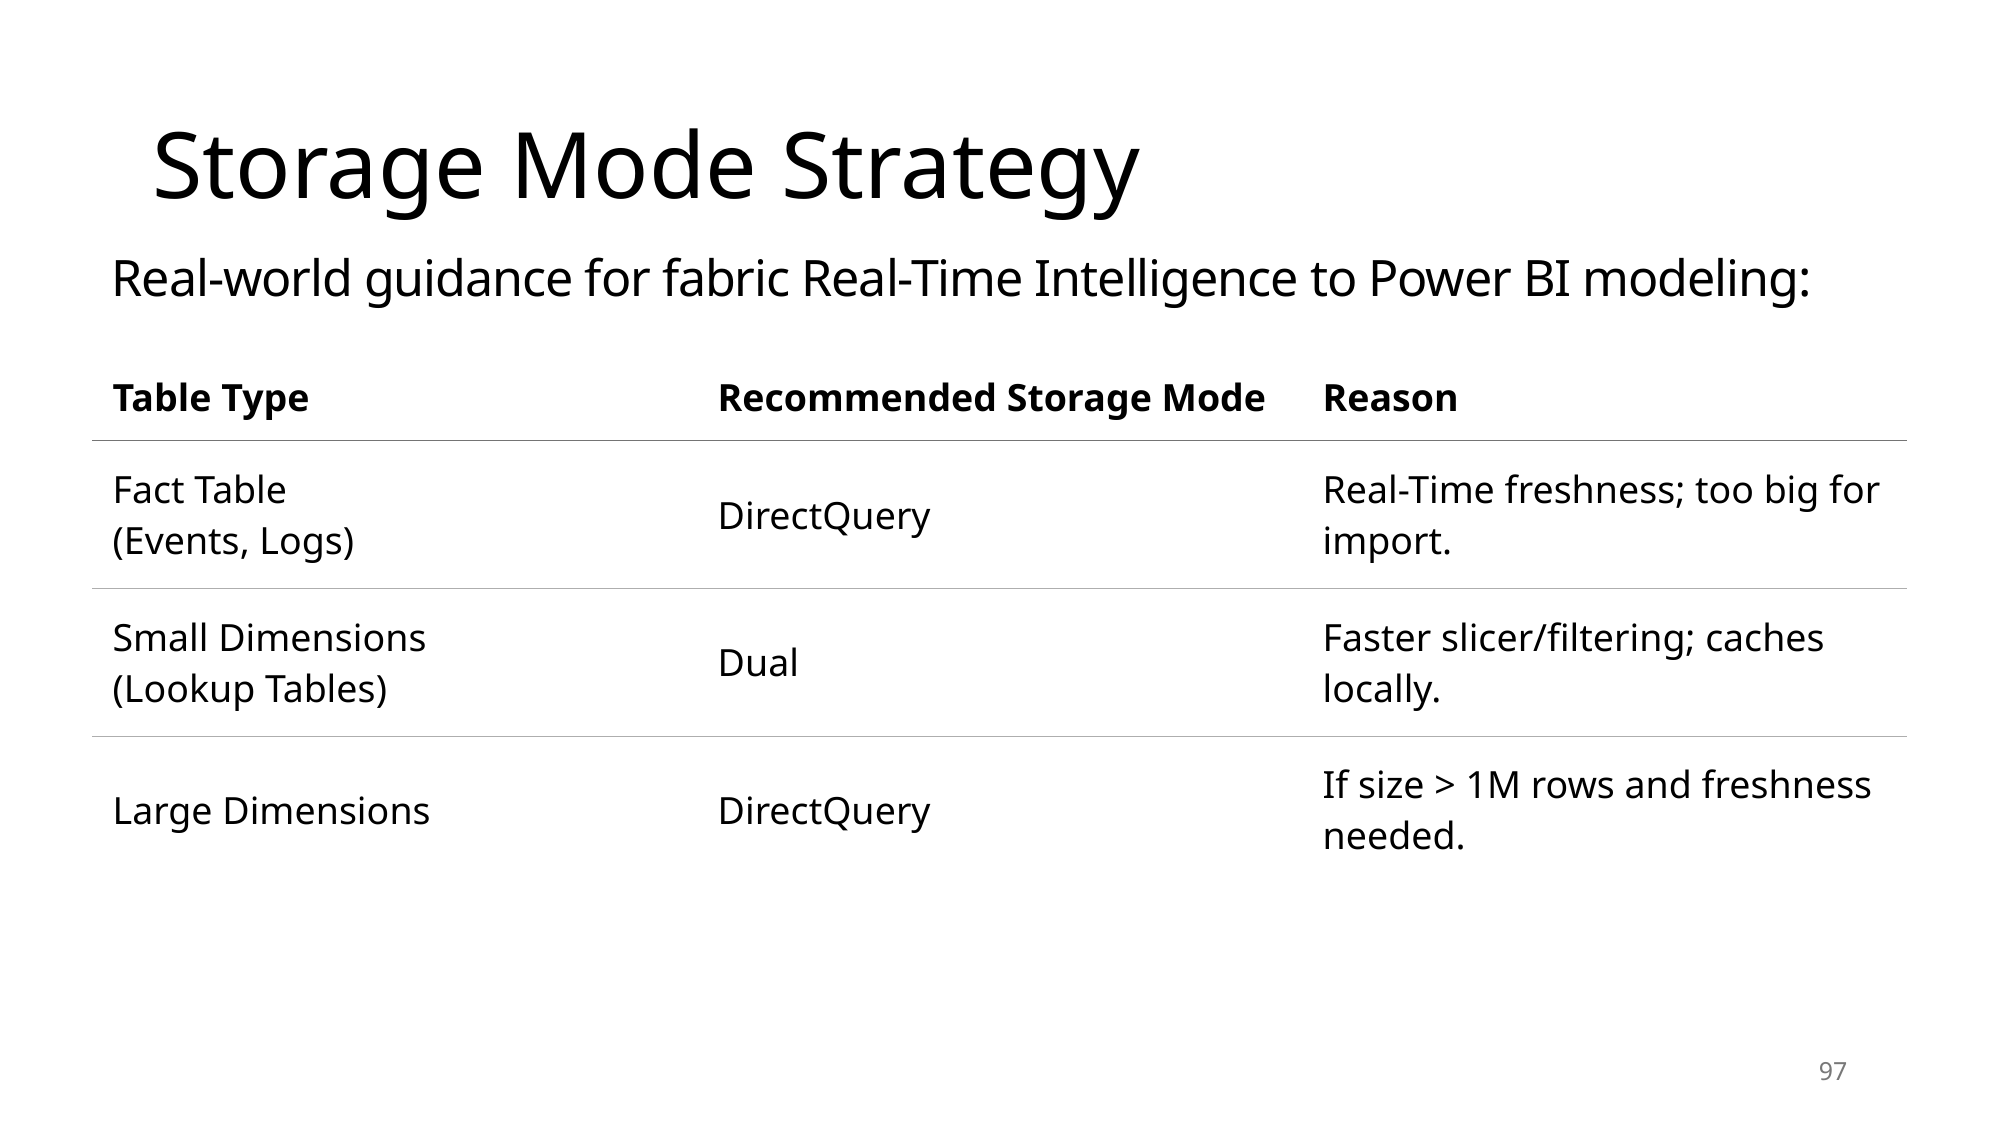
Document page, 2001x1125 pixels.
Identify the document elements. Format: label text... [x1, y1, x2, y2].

table_cell Fact Table (Events, Logs) [92, 441, 697, 588]
list Real-world guidance for fabric Real-Time Intelligence to Power BI modeling: [95, 238, 1904, 315]
table_cell If size > 1M rows and freshness needed. [1302, 737, 1907, 884]
table_header Table Type [92, 352, 697, 440]
table_cell Real-Time freshness; too big for import. [1302, 441, 1907, 588]
table_cell Small Dimensions (Lookup Tables) [92, 589, 697, 736]
table_header Recommended Storage Mode [697, 352, 1302, 440]
table_cell DirectQuery [697, 441, 1302, 588]
title Storage Mode Strategy [137, 59, 1863, 238]
table_cell Faster slicer/filtering; caches locally. [1302, 589, 1907, 736]
table_cell Dual [697, 589, 1302, 736]
table_cell DirectQuery [697, 737, 1302, 884]
slide_number 97 [1412, 1042, 1863, 1103]
table_cell Large Dimensions [92, 737, 697, 884]
table_header Reason [1302, 352, 1907, 440]
